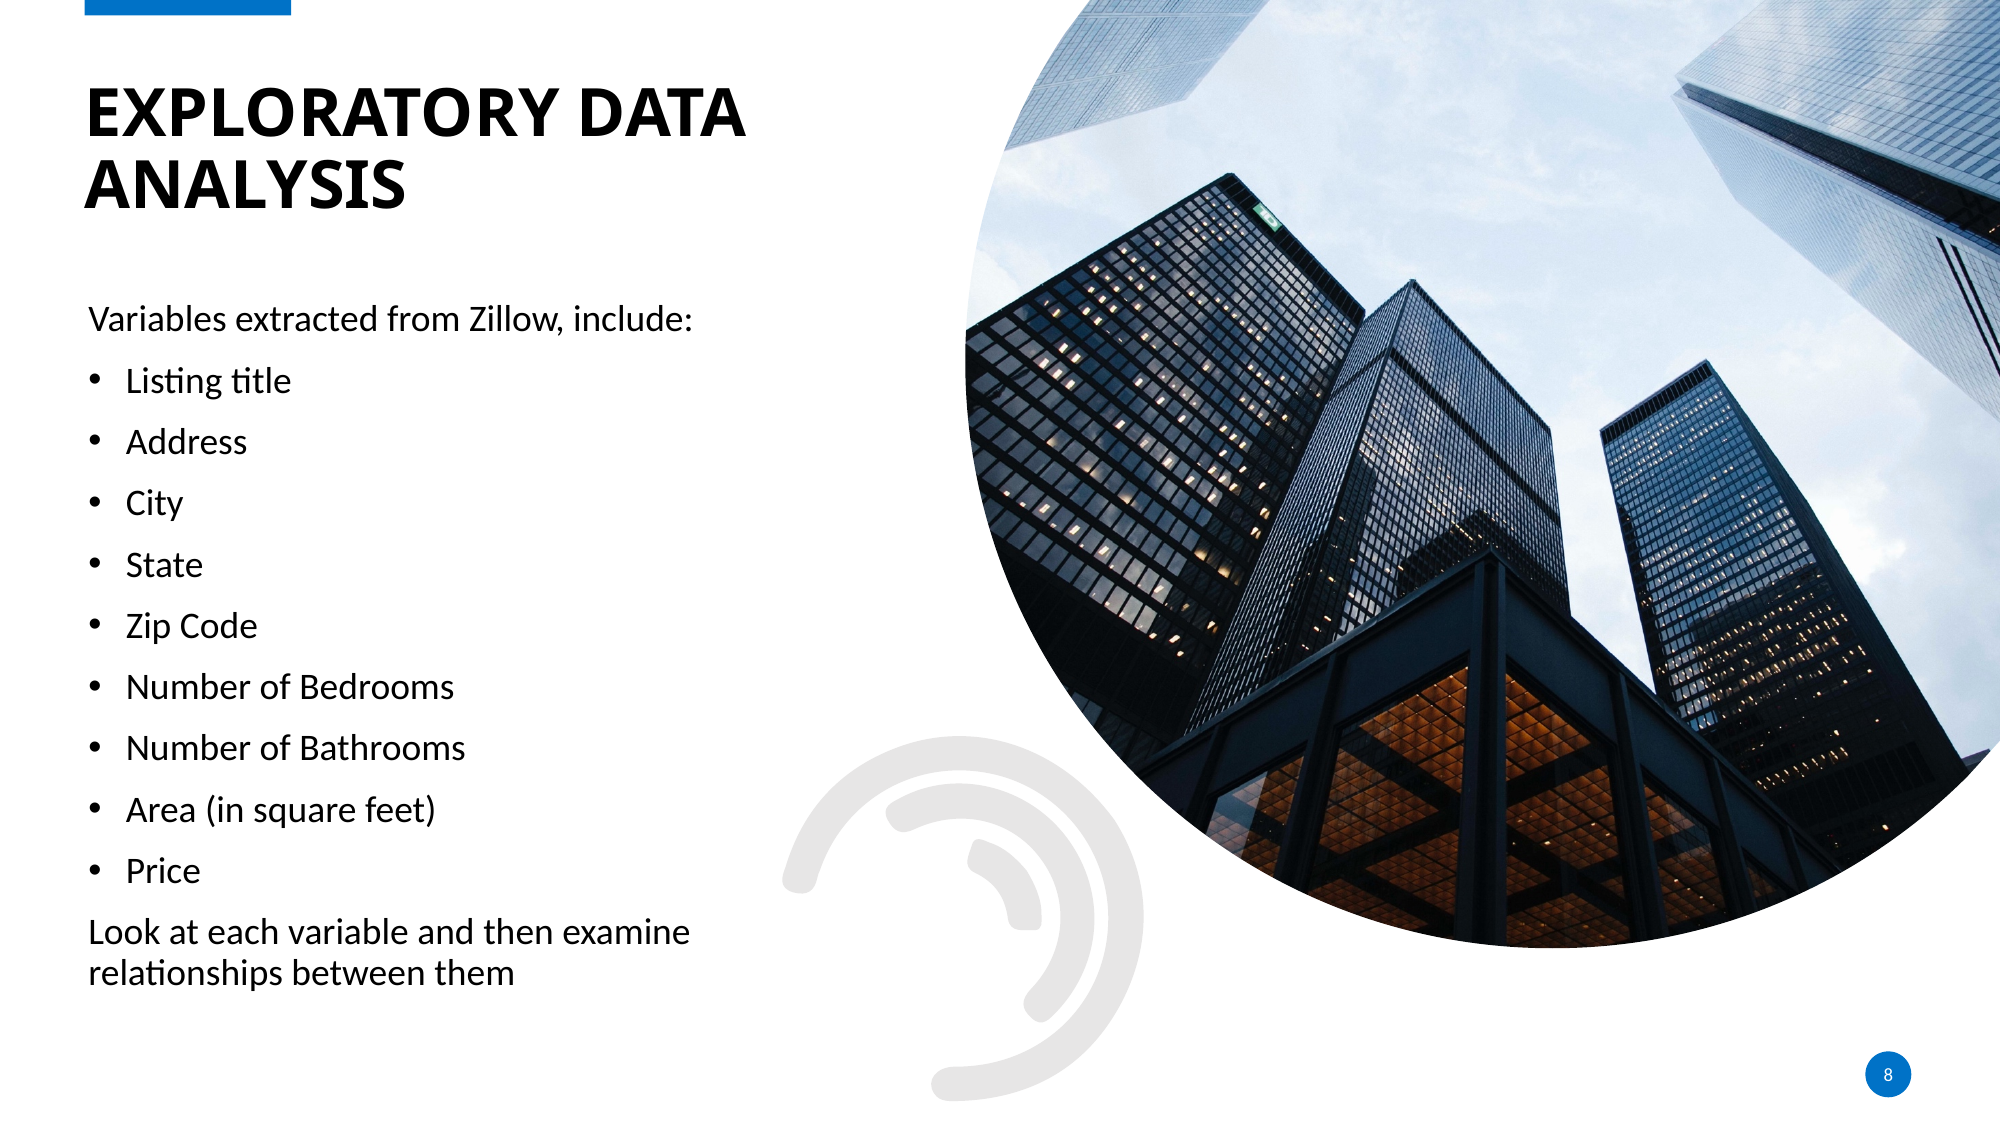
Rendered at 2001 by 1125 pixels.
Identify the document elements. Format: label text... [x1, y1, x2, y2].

title Exploratory data analysis [84, 81, 895, 300]
picture [965, 0, 2000, 949]
list Variables extracted from Zillow, include: Listing title Address City State Zip Code Number of Bedrooms Number of Bathrooms Area (in square feet) Price Look at each variable and then examine relationships between them [88, 300, 744, 1014]
slide_number 8 [1864, 1059, 1913, 1090]
